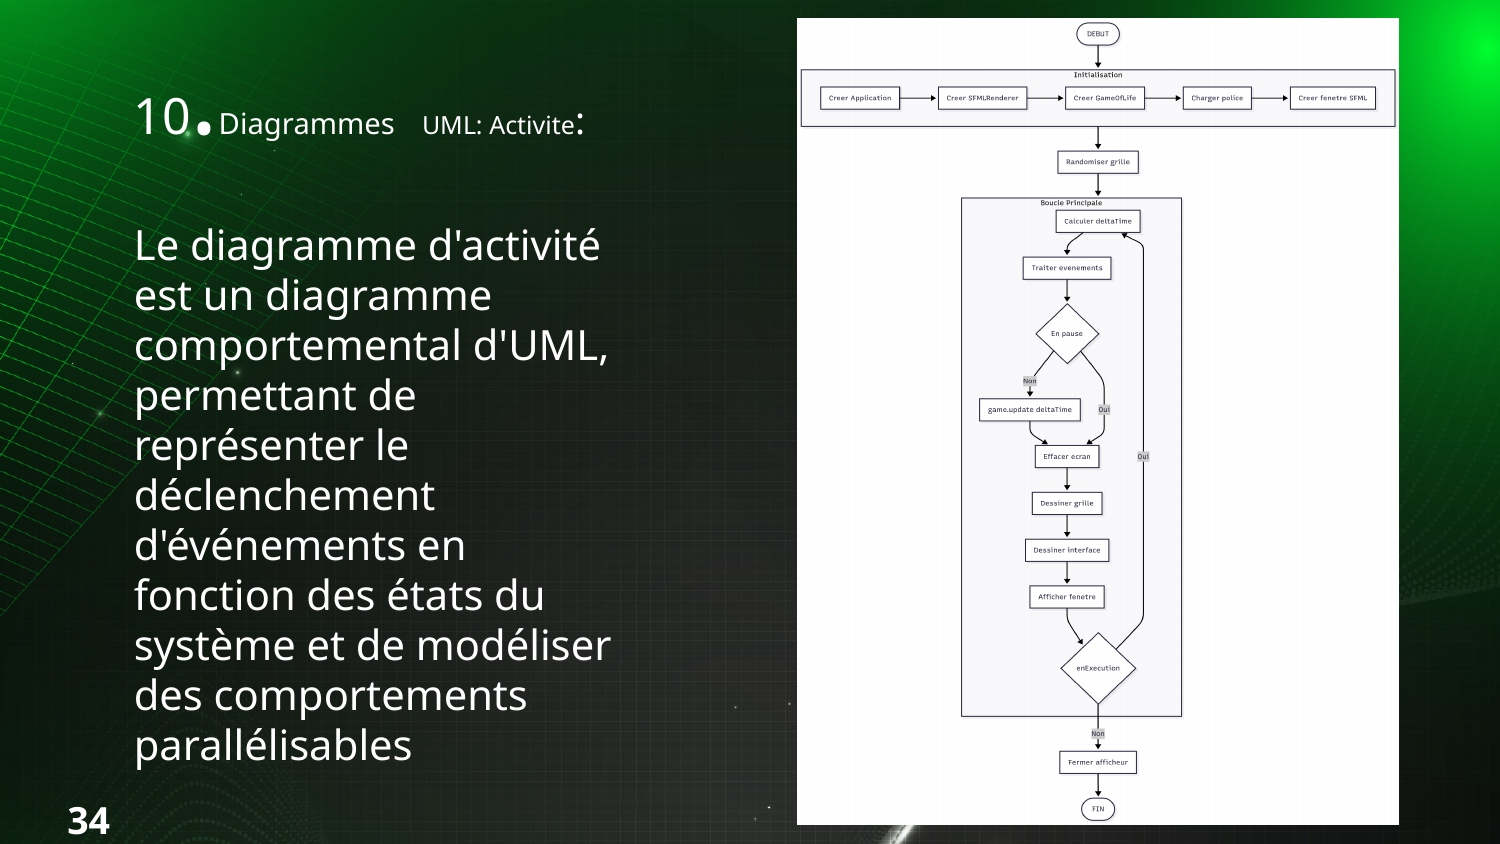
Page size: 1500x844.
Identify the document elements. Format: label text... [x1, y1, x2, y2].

text_box Le diagramme d'activité est un diagramme comportemental d'UML, permettant de représenter le déclenchement d'événements en fonction des états du système et de modéliser des comportements parallélisables [118, 211, 637, 777]
text_box 34 [52, 789, 170, 844]
picture [0, 0, 671, 844]
picture [672, 0, 1500, 844]
title 10.Diagrammes UML: Activite: [118, 58, 797, 165]
